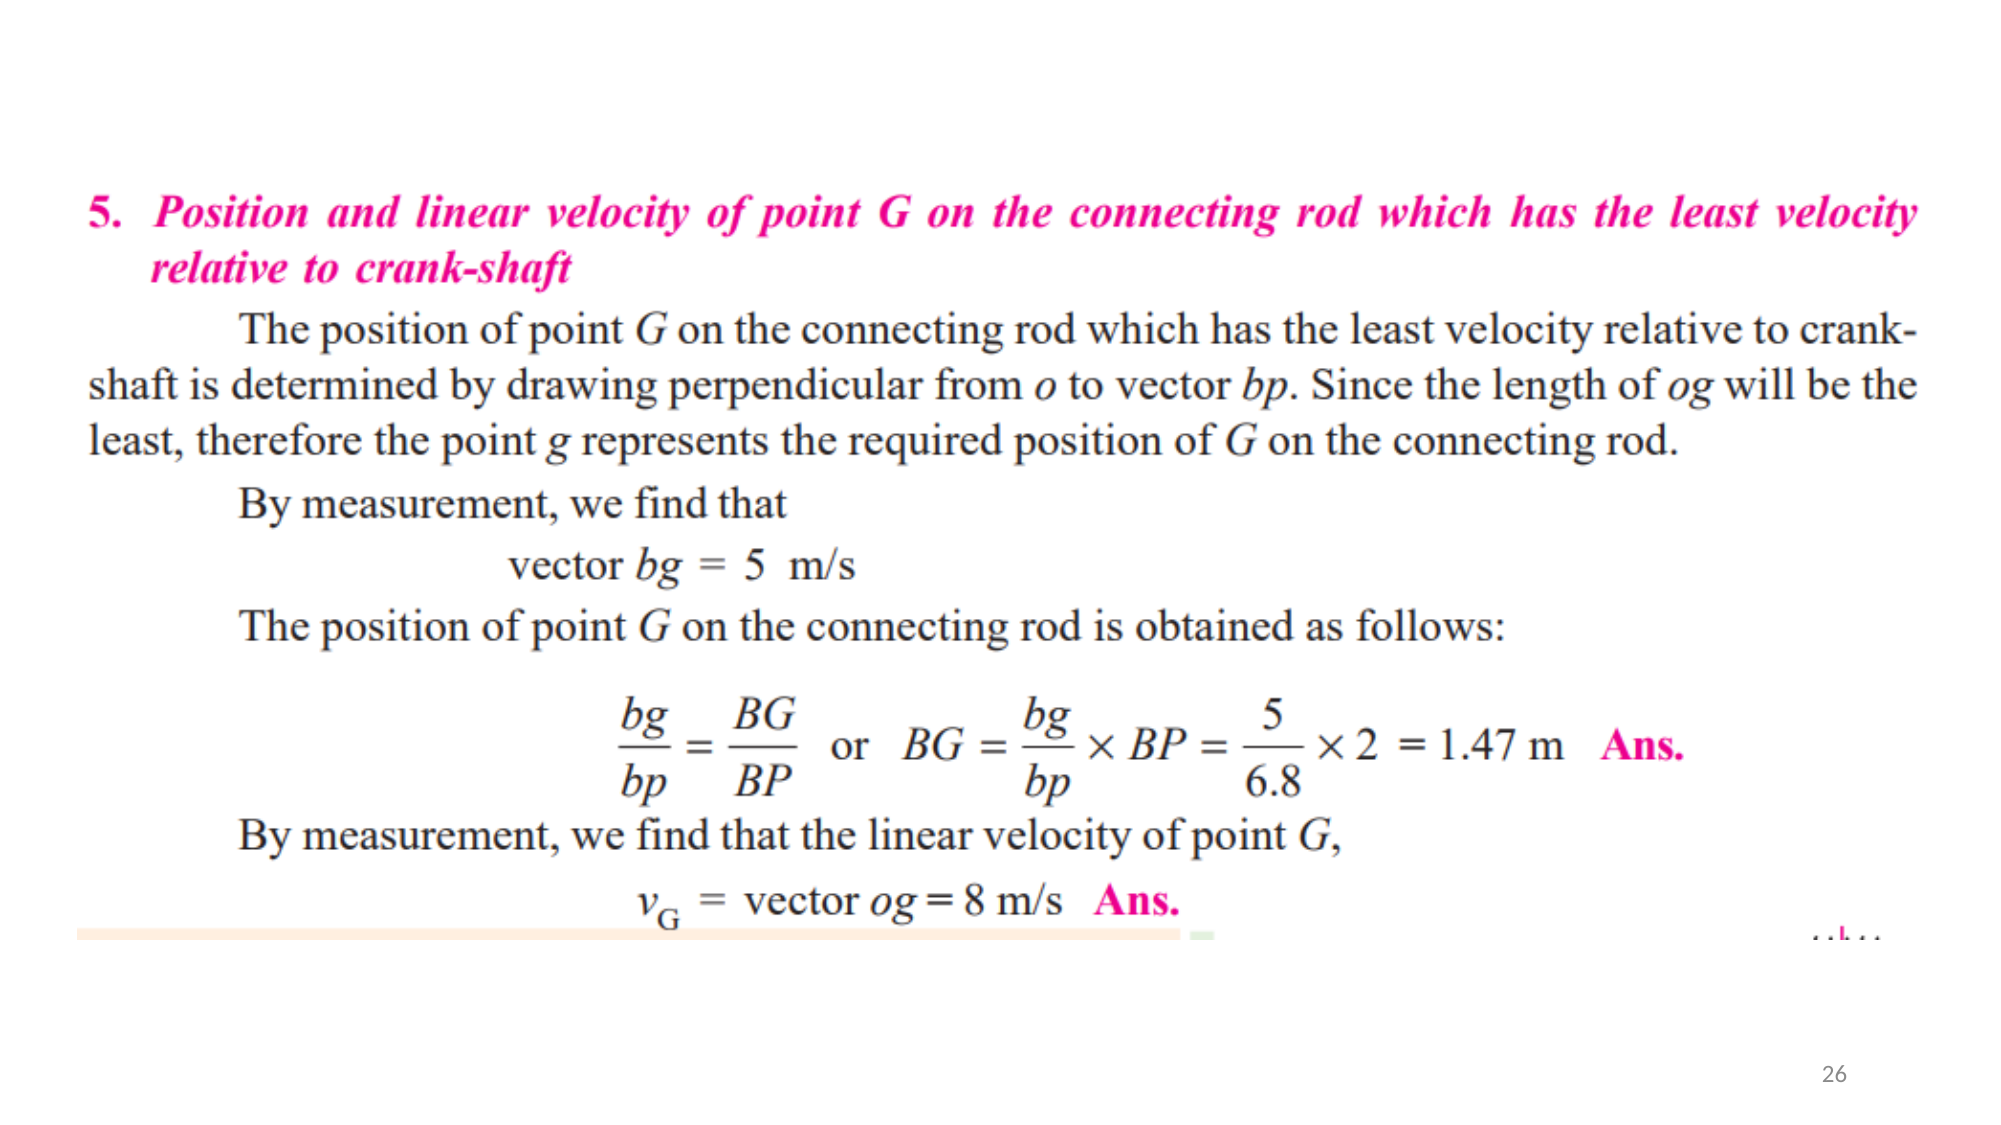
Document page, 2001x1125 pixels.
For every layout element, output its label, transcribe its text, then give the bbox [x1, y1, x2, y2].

picture [77, 185, 1923, 940]
slide_number 26 [1412, 1042, 1863, 1103]
